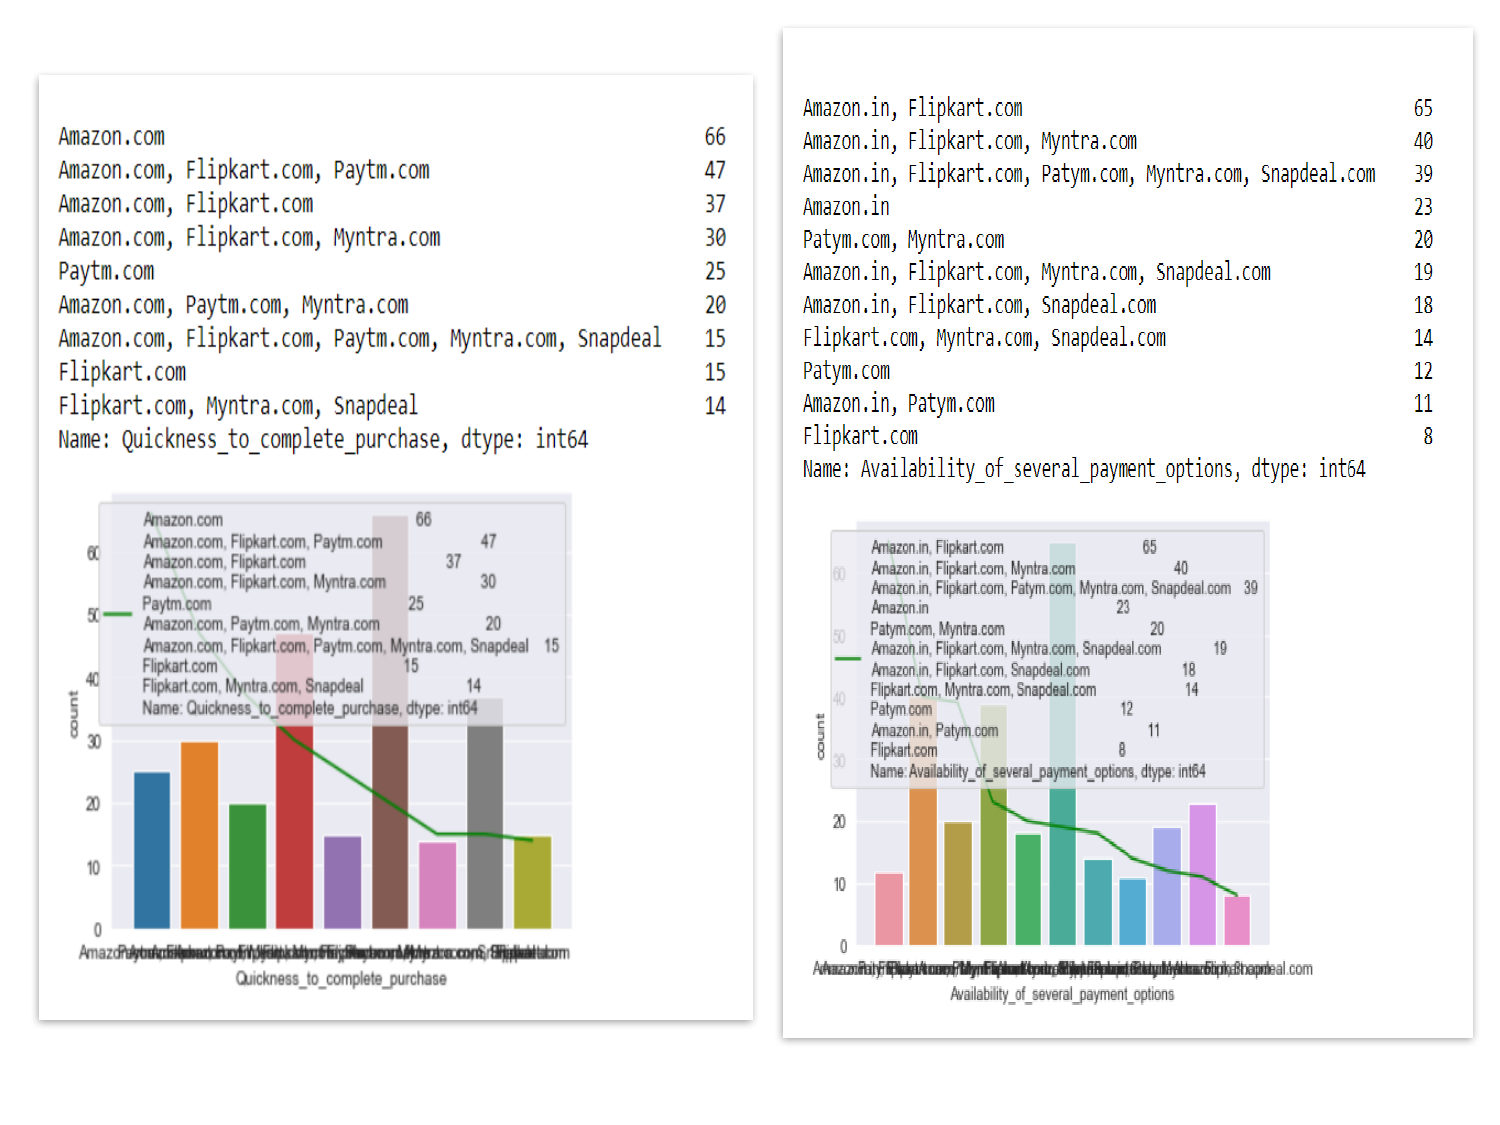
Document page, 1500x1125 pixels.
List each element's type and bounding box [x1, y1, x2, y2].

picture [52, 89, 739, 1007]
picture [796, 42, 1459, 1024]
